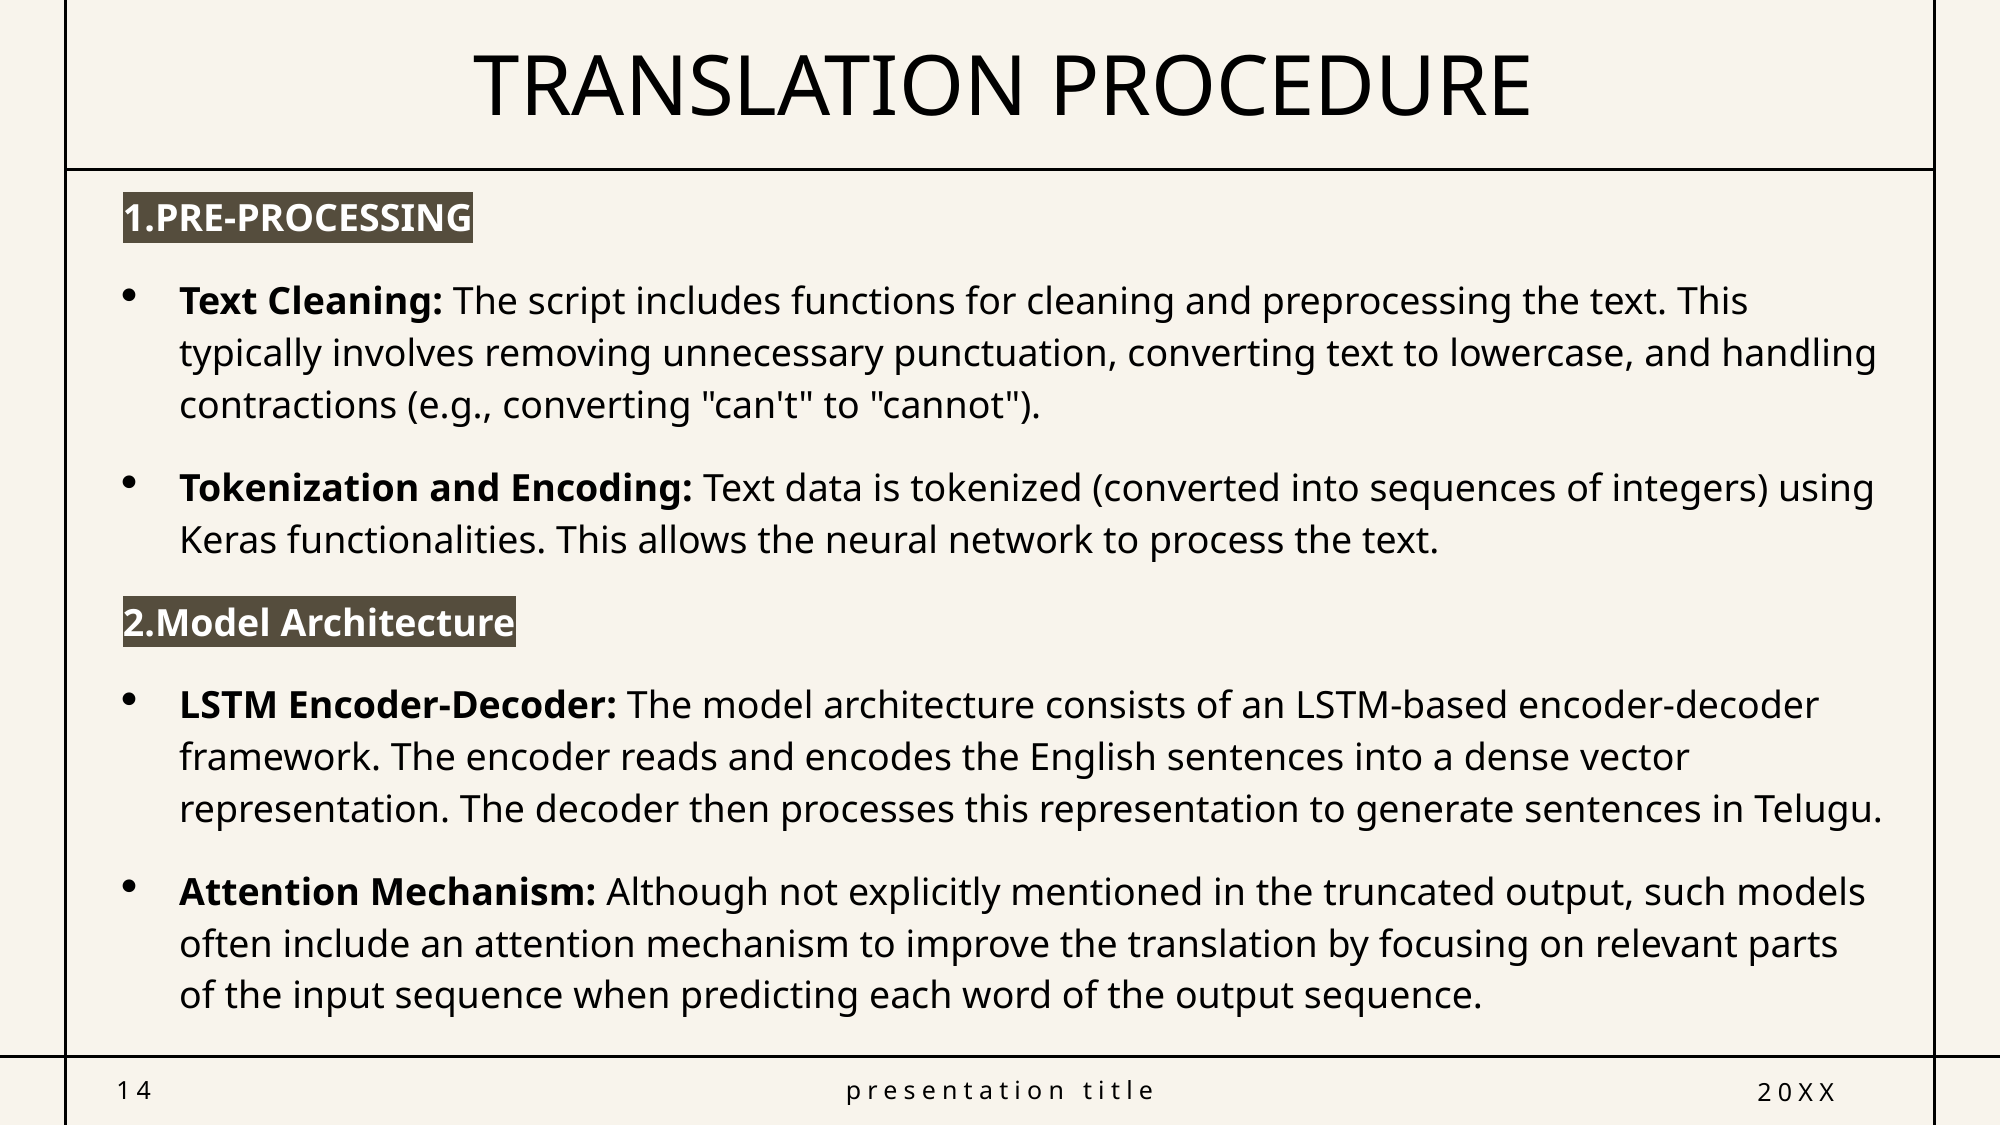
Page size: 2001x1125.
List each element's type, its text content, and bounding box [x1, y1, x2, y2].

footer presentation title [788, 1069, 1211, 1115]
title TRANSLATION PROCEDURE [334, 8, 1674, 168]
text_box 1.PRE-PROCESSING Text Cleaning: The script includes functions for cleaning and preprocessing the text. This typically involves removing unnecessary punctuation, converting text to lowercase, and handling contractions (e.g., converting "can't" to "cannot"). Tokenization and Encoding: Text data is tokenized (converted into sequences of integers) using Keras functionalities. This allows the neural network to process the text. 2.Model Architecture LSTM Encoder-Decoder: The model architecture consists of an LSTM-based encoder-decoder framework. The encoder reads and encodes the English sentences into a dense vector representation. The decoder then processes this representation to generate sentences in Telugu. Attention Mechanism: Although not explicitly mentioned in the truncated output, such models often include an attention mechanism to improve the translation by focusing on relevant parts of the input sequence when predicting each word of the output sequence. [108, 180, 1901, 1024]
slide_number 20XX [1742, 1069, 1899, 1115]
slide_number 14 [101, 1069, 258, 1115]
